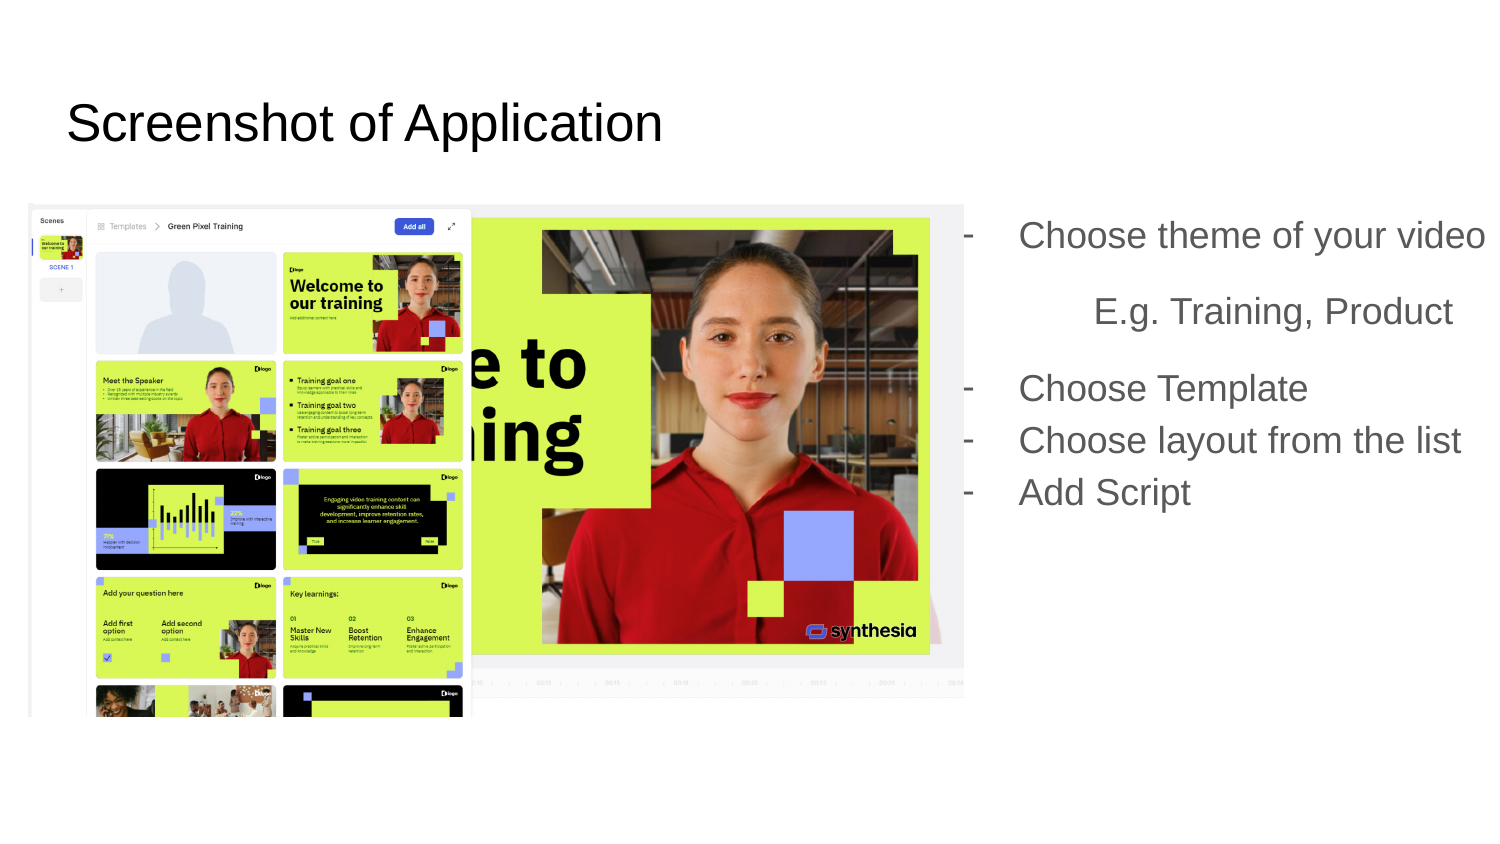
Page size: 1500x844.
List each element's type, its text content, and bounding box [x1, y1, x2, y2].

title Screenshot of Application [51, 72, 1449, 167]
list Choose theme of your video E.g. Training, Product Choose Template Choose layout from the list Add Script [928, 189, 1500, 750]
picture [28, 203, 964, 717]
